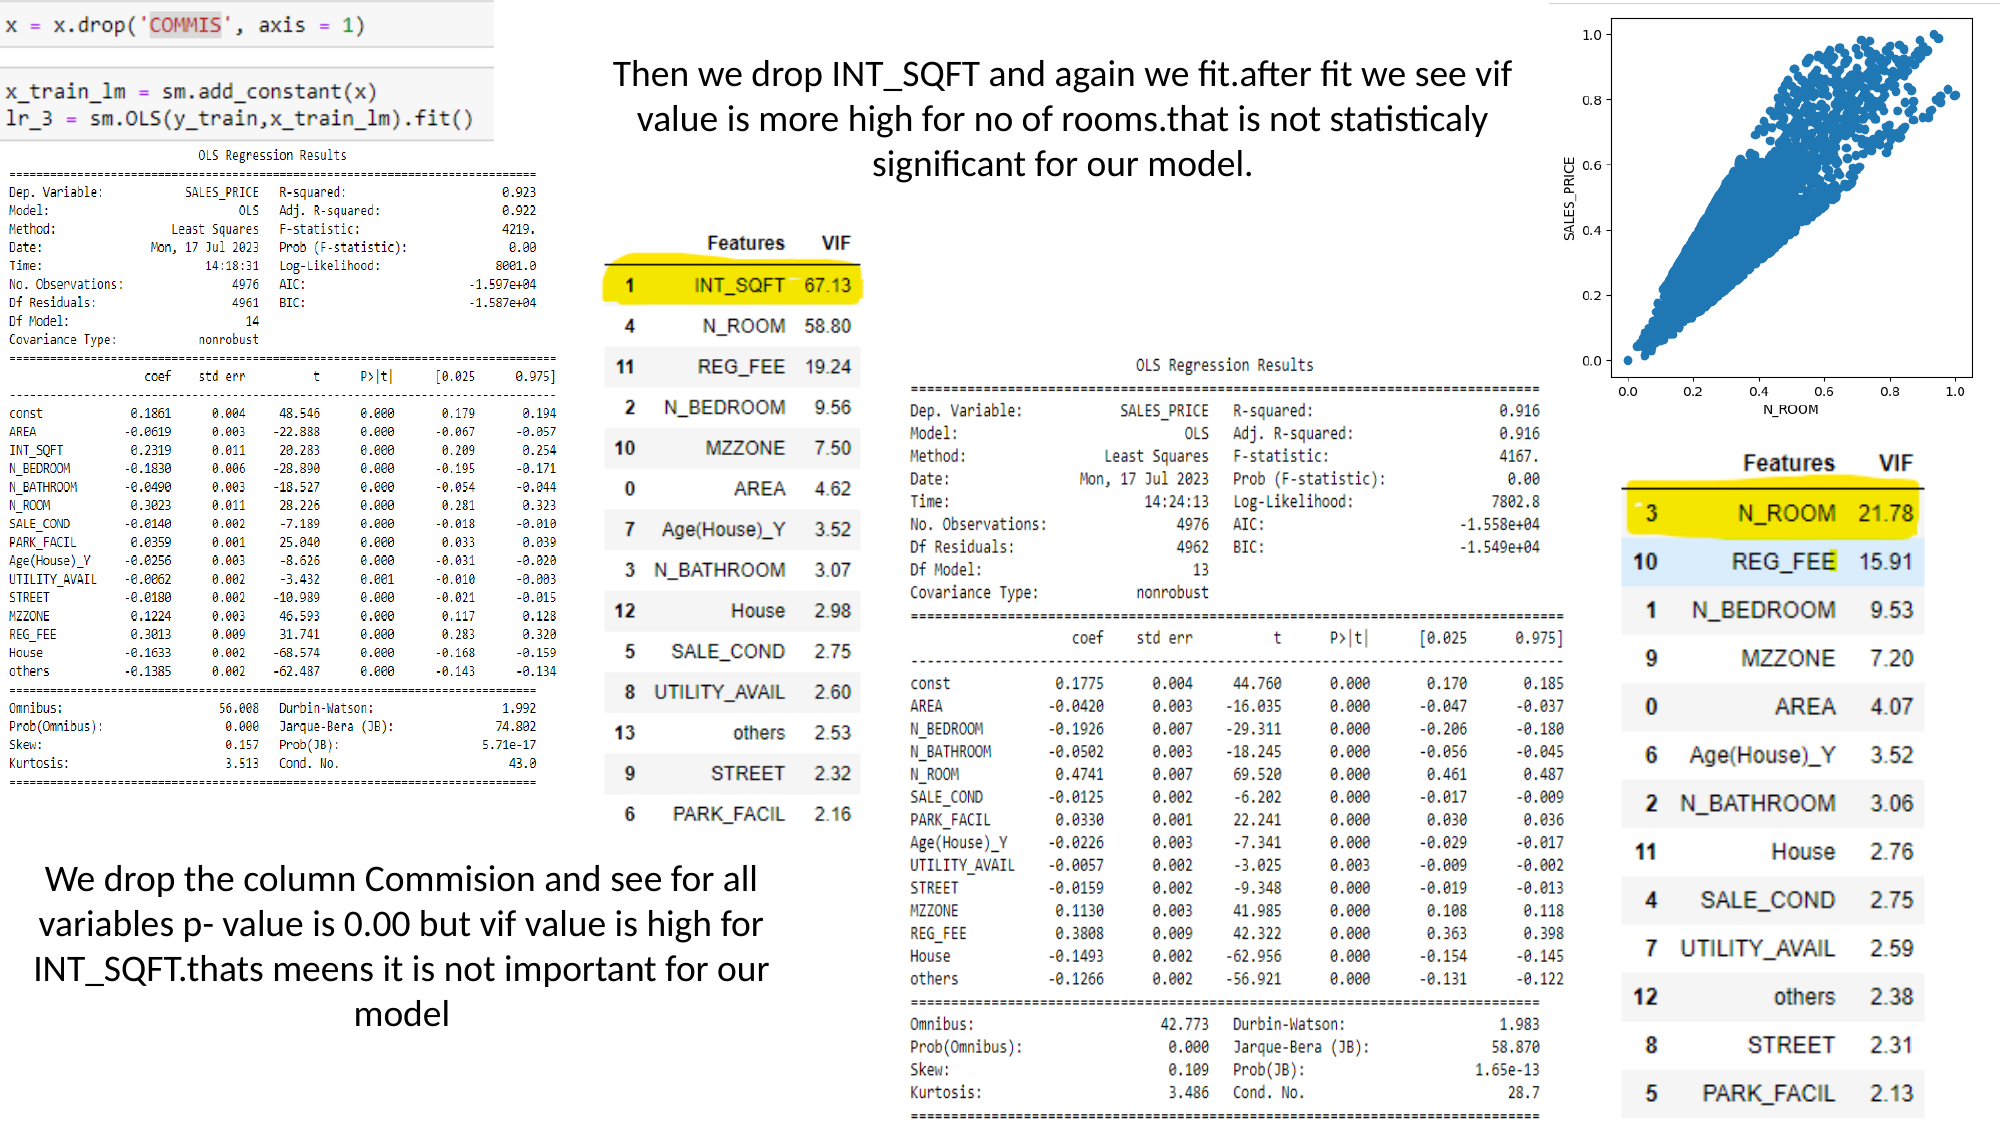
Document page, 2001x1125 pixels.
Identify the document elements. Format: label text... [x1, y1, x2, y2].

text_box Then we drop INT_SQFT and again we fit.after fit we see vif value is more high for no of rooms.that is not statisticaly significant for our model. [596, 21, 1530, 212]
picture [1620, 438, 1951, 1125]
picture [597, 3, 2000, 1125]
picture [0, 0, 566, 789]
text_box We drop the column Commision and see for all variables p- value is 0.00 but vif value is high for INT_SQFT.thats meens it is not important for our model [0, 820, 805, 1067]
